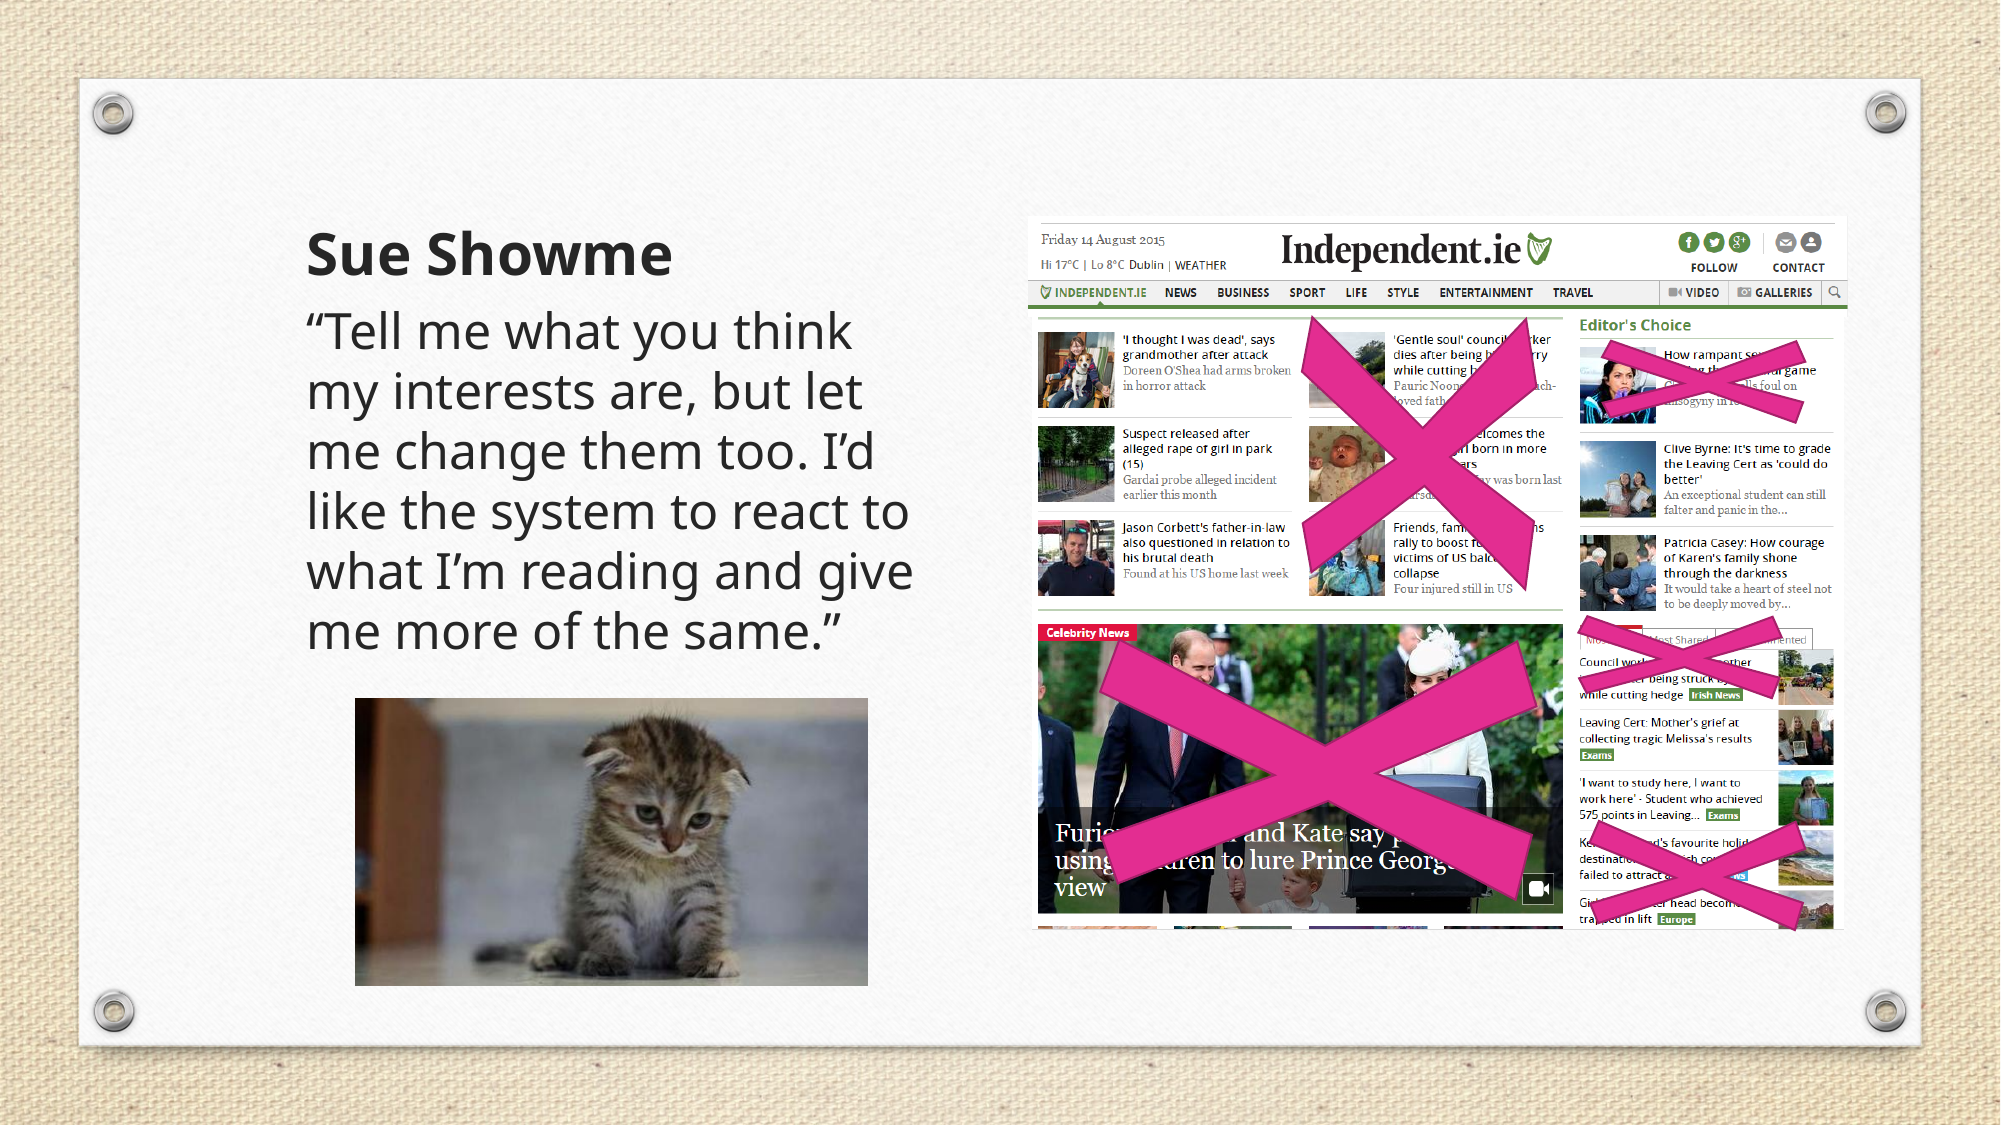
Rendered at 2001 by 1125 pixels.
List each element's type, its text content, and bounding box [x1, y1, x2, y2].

picture [0, 0, 2001, 1125]
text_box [1028, 216, 1848, 931]
list Sue Showme “Tell me what you think my interests are, but let me change them too. I’d like the system to react to what I’m reading and give me more of the same.” [306, 216, 918, 890]
